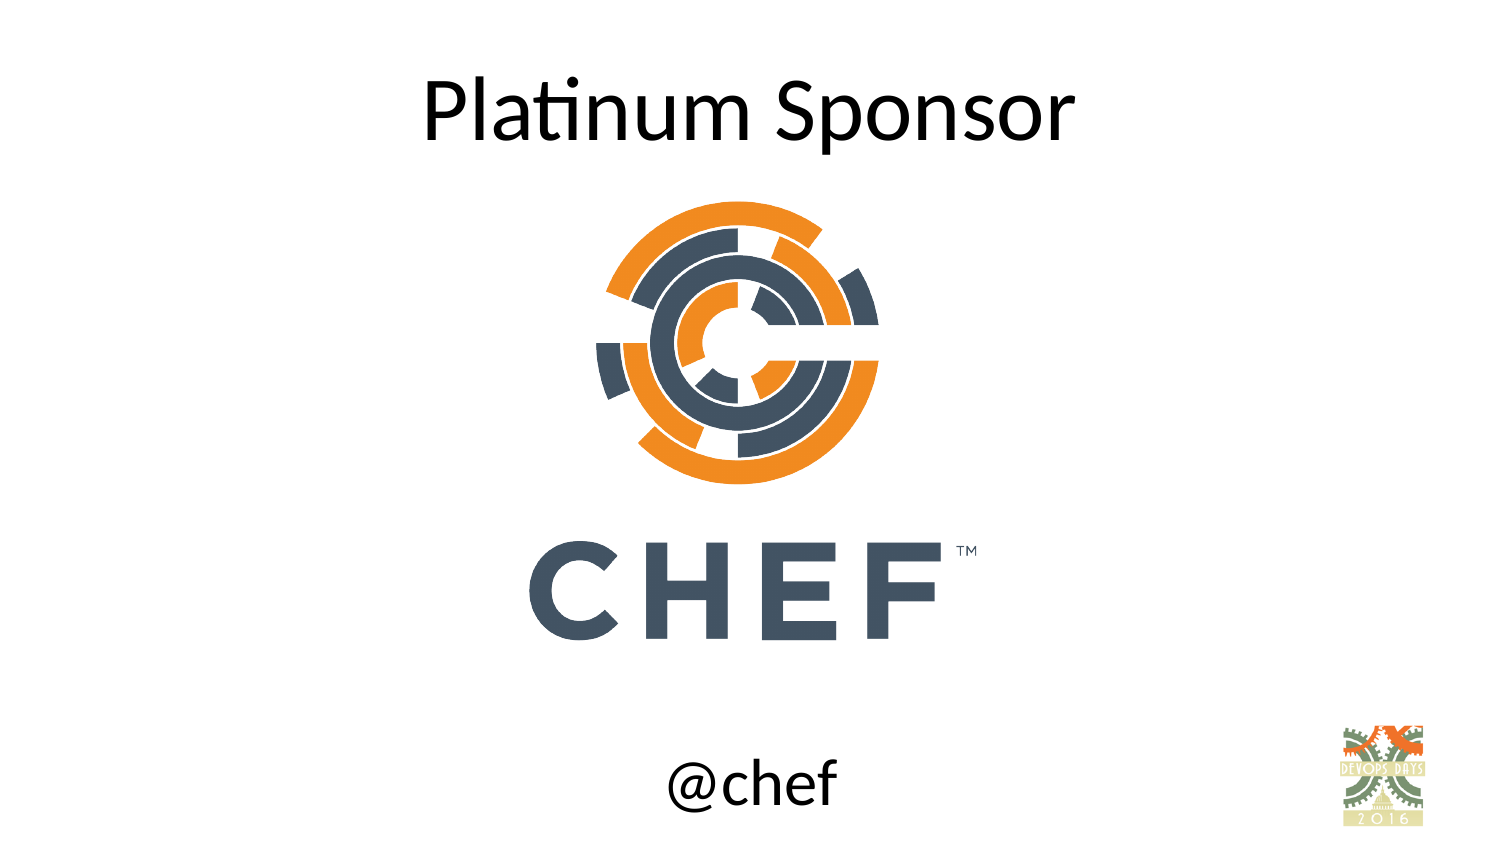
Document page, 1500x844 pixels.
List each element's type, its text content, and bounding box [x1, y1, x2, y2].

picture [74, 144, 1426, 700]
picture [1336, 716, 1430, 837]
title Platinum Sponsor [75, 33, 1425, 144]
text_box @chef [512, 731, 988, 827]
